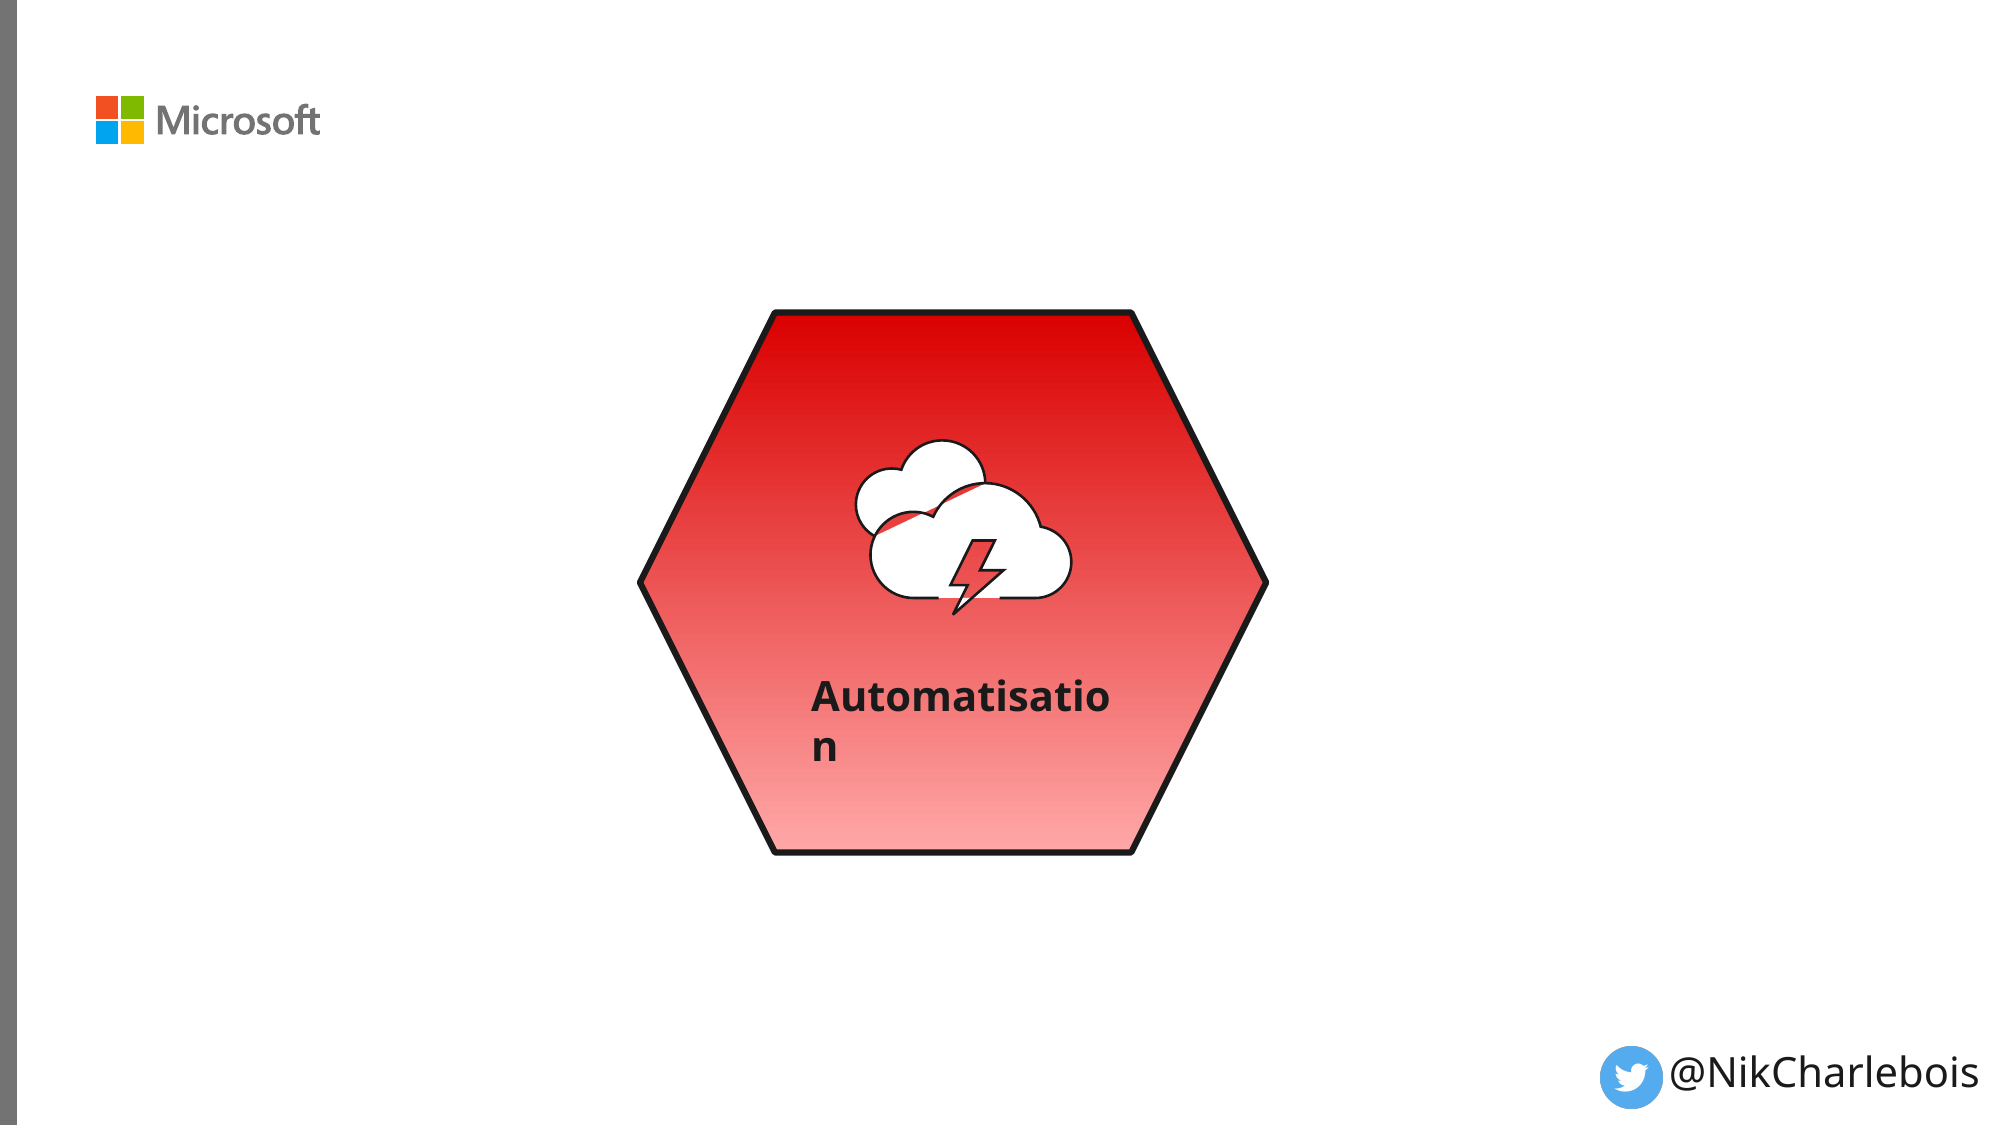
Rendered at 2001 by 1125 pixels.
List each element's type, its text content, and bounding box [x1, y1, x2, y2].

text_box Automatisation [796, 662, 1144, 778]
picture [1600, 1045, 1663, 1109]
picture [0, 0, 17, 1125]
text_box [855, 440, 1072, 615]
text_box @NikCharlebois [1668, 1046, 1995, 1097]
text_box [639, 311, 1267, 854]
